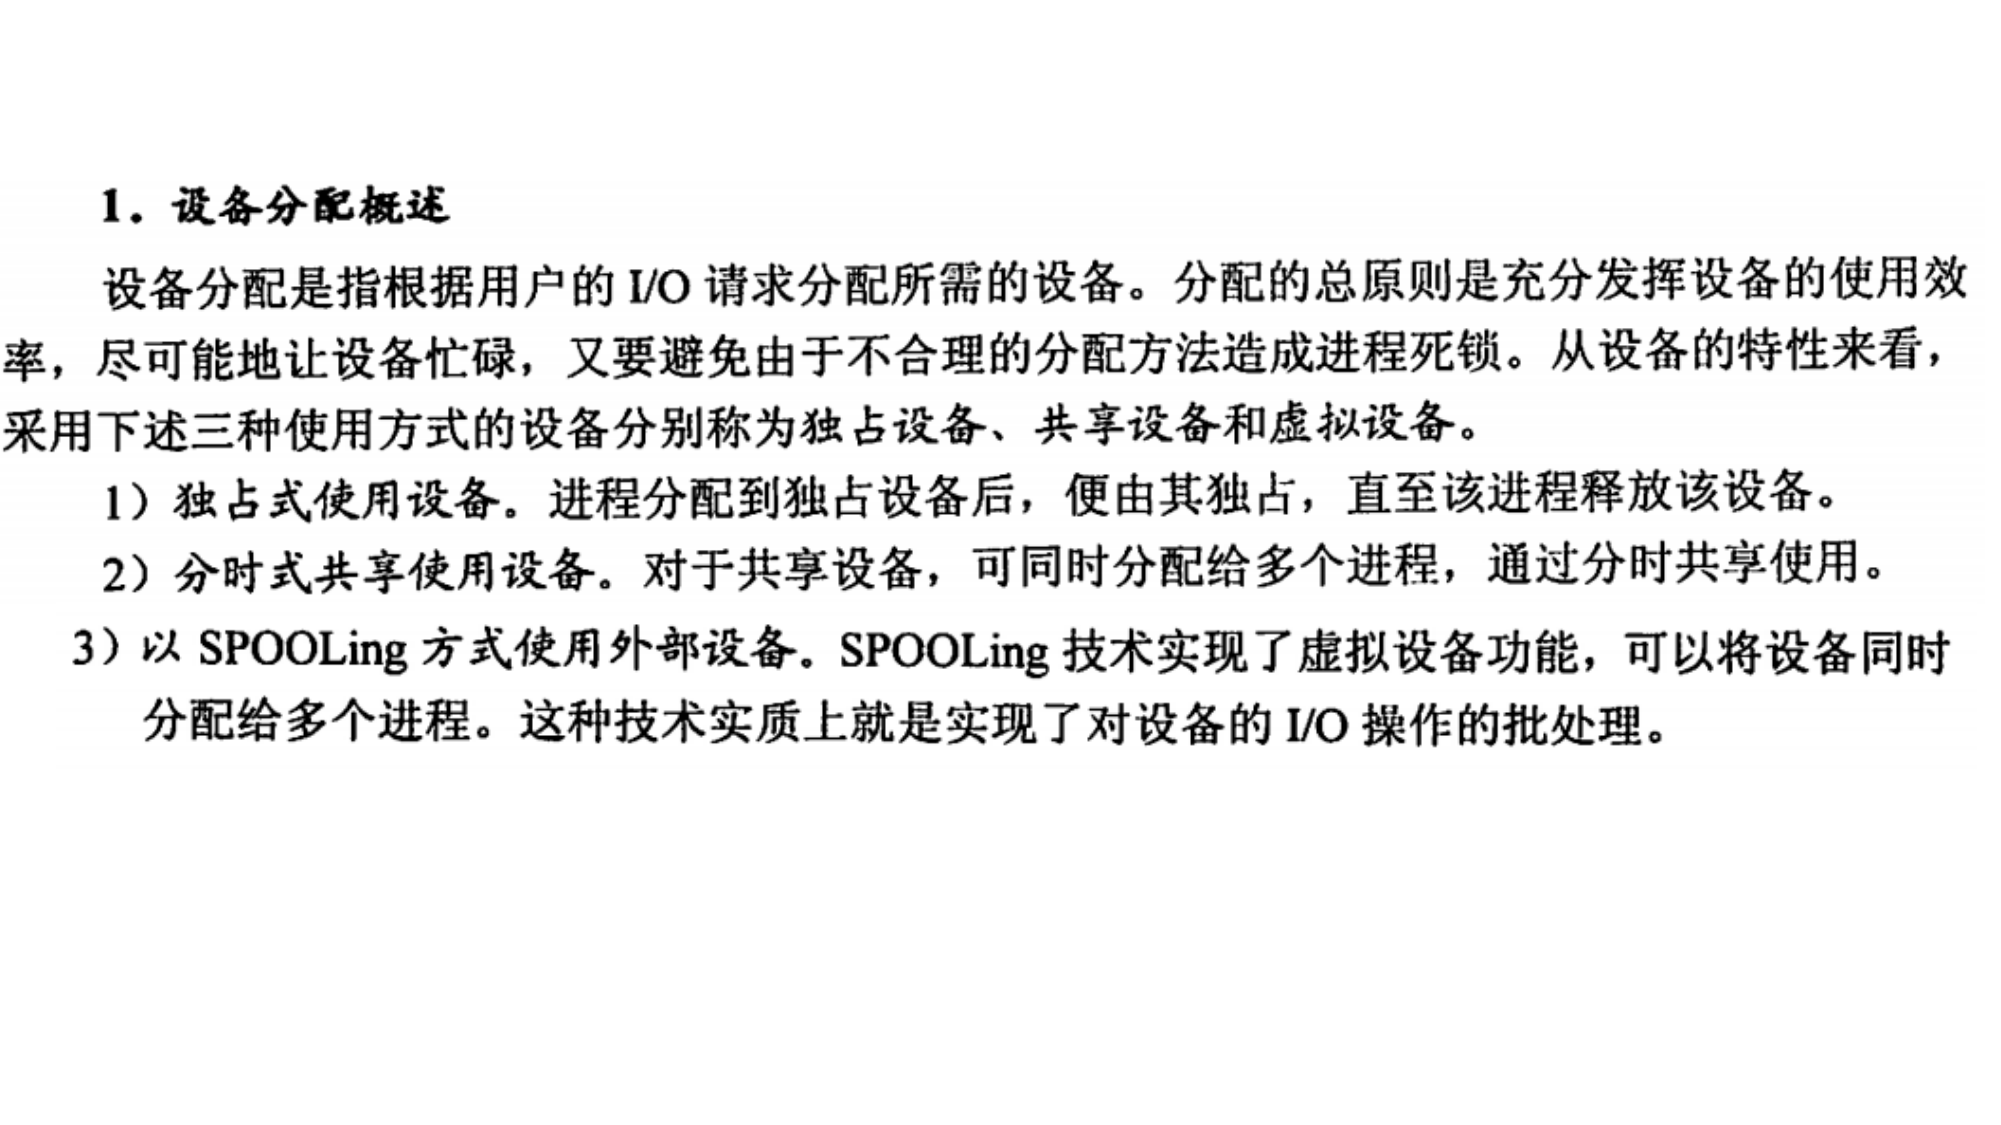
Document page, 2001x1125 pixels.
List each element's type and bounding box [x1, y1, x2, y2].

picture [56, 601, 1977, 780]
list [0, 179, 1985, 605]
